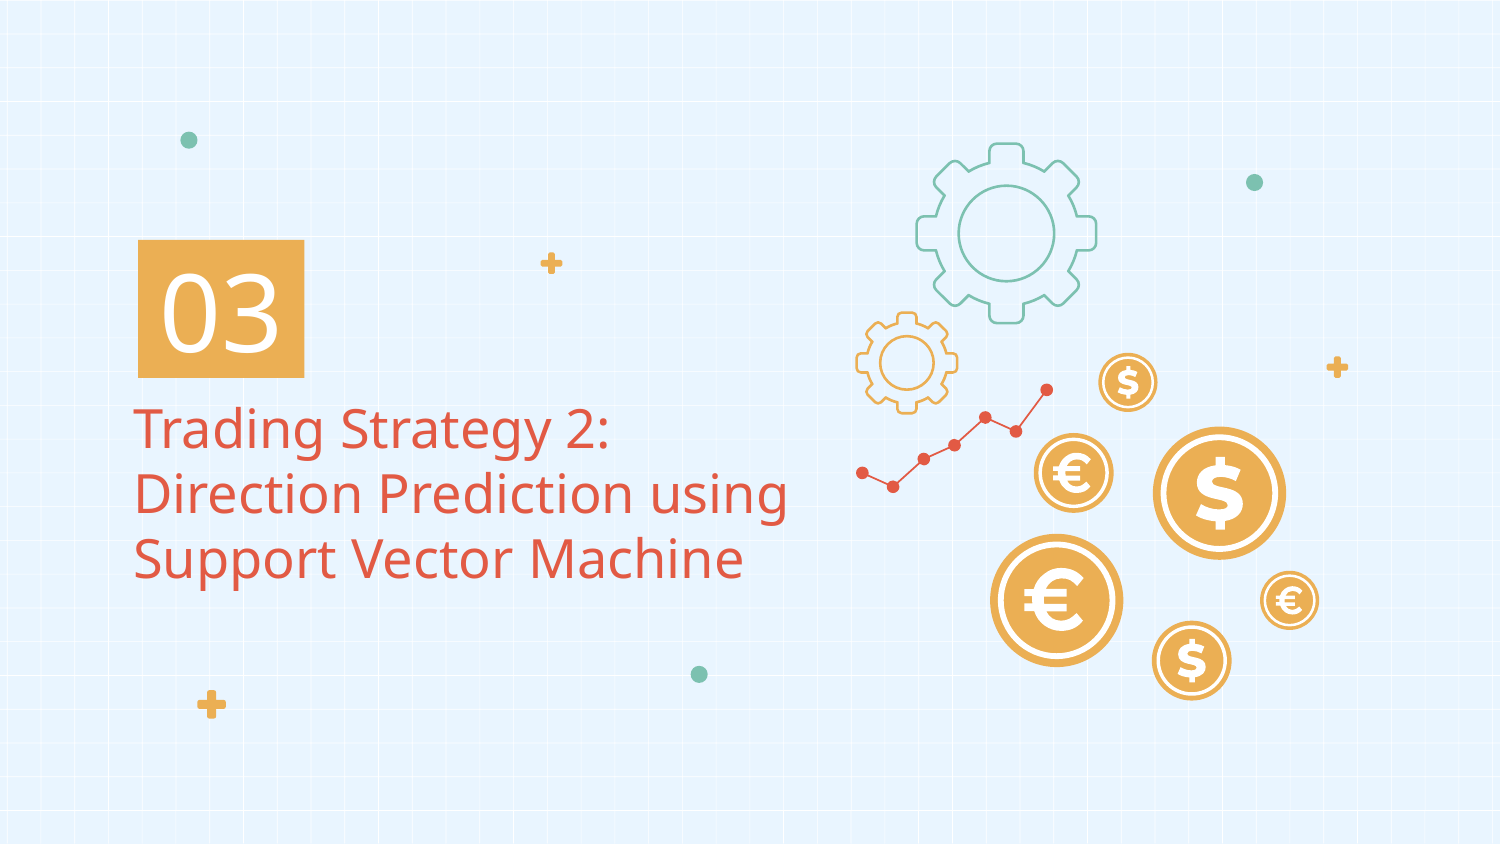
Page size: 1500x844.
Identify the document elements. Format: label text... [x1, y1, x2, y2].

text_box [989, 352, 1320, 701]
text_box [197, 690, 226, 719]
text_box [690, 665, 708, 683]
text_box [180, 131, 198, 149]
text_box [856, 421, 984, 494]
text_box [1326, 356, 1349, 378]
text_box [540, 252, 563, 274]
text_box [1246, 173, 1264, 192]
title 03 [138, 239, 305, 378]
title Trading Strategy 2: Direction Prediction using Support Vector Machine [118, 383, 883, 666]
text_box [855, 142, 1097, 414]
